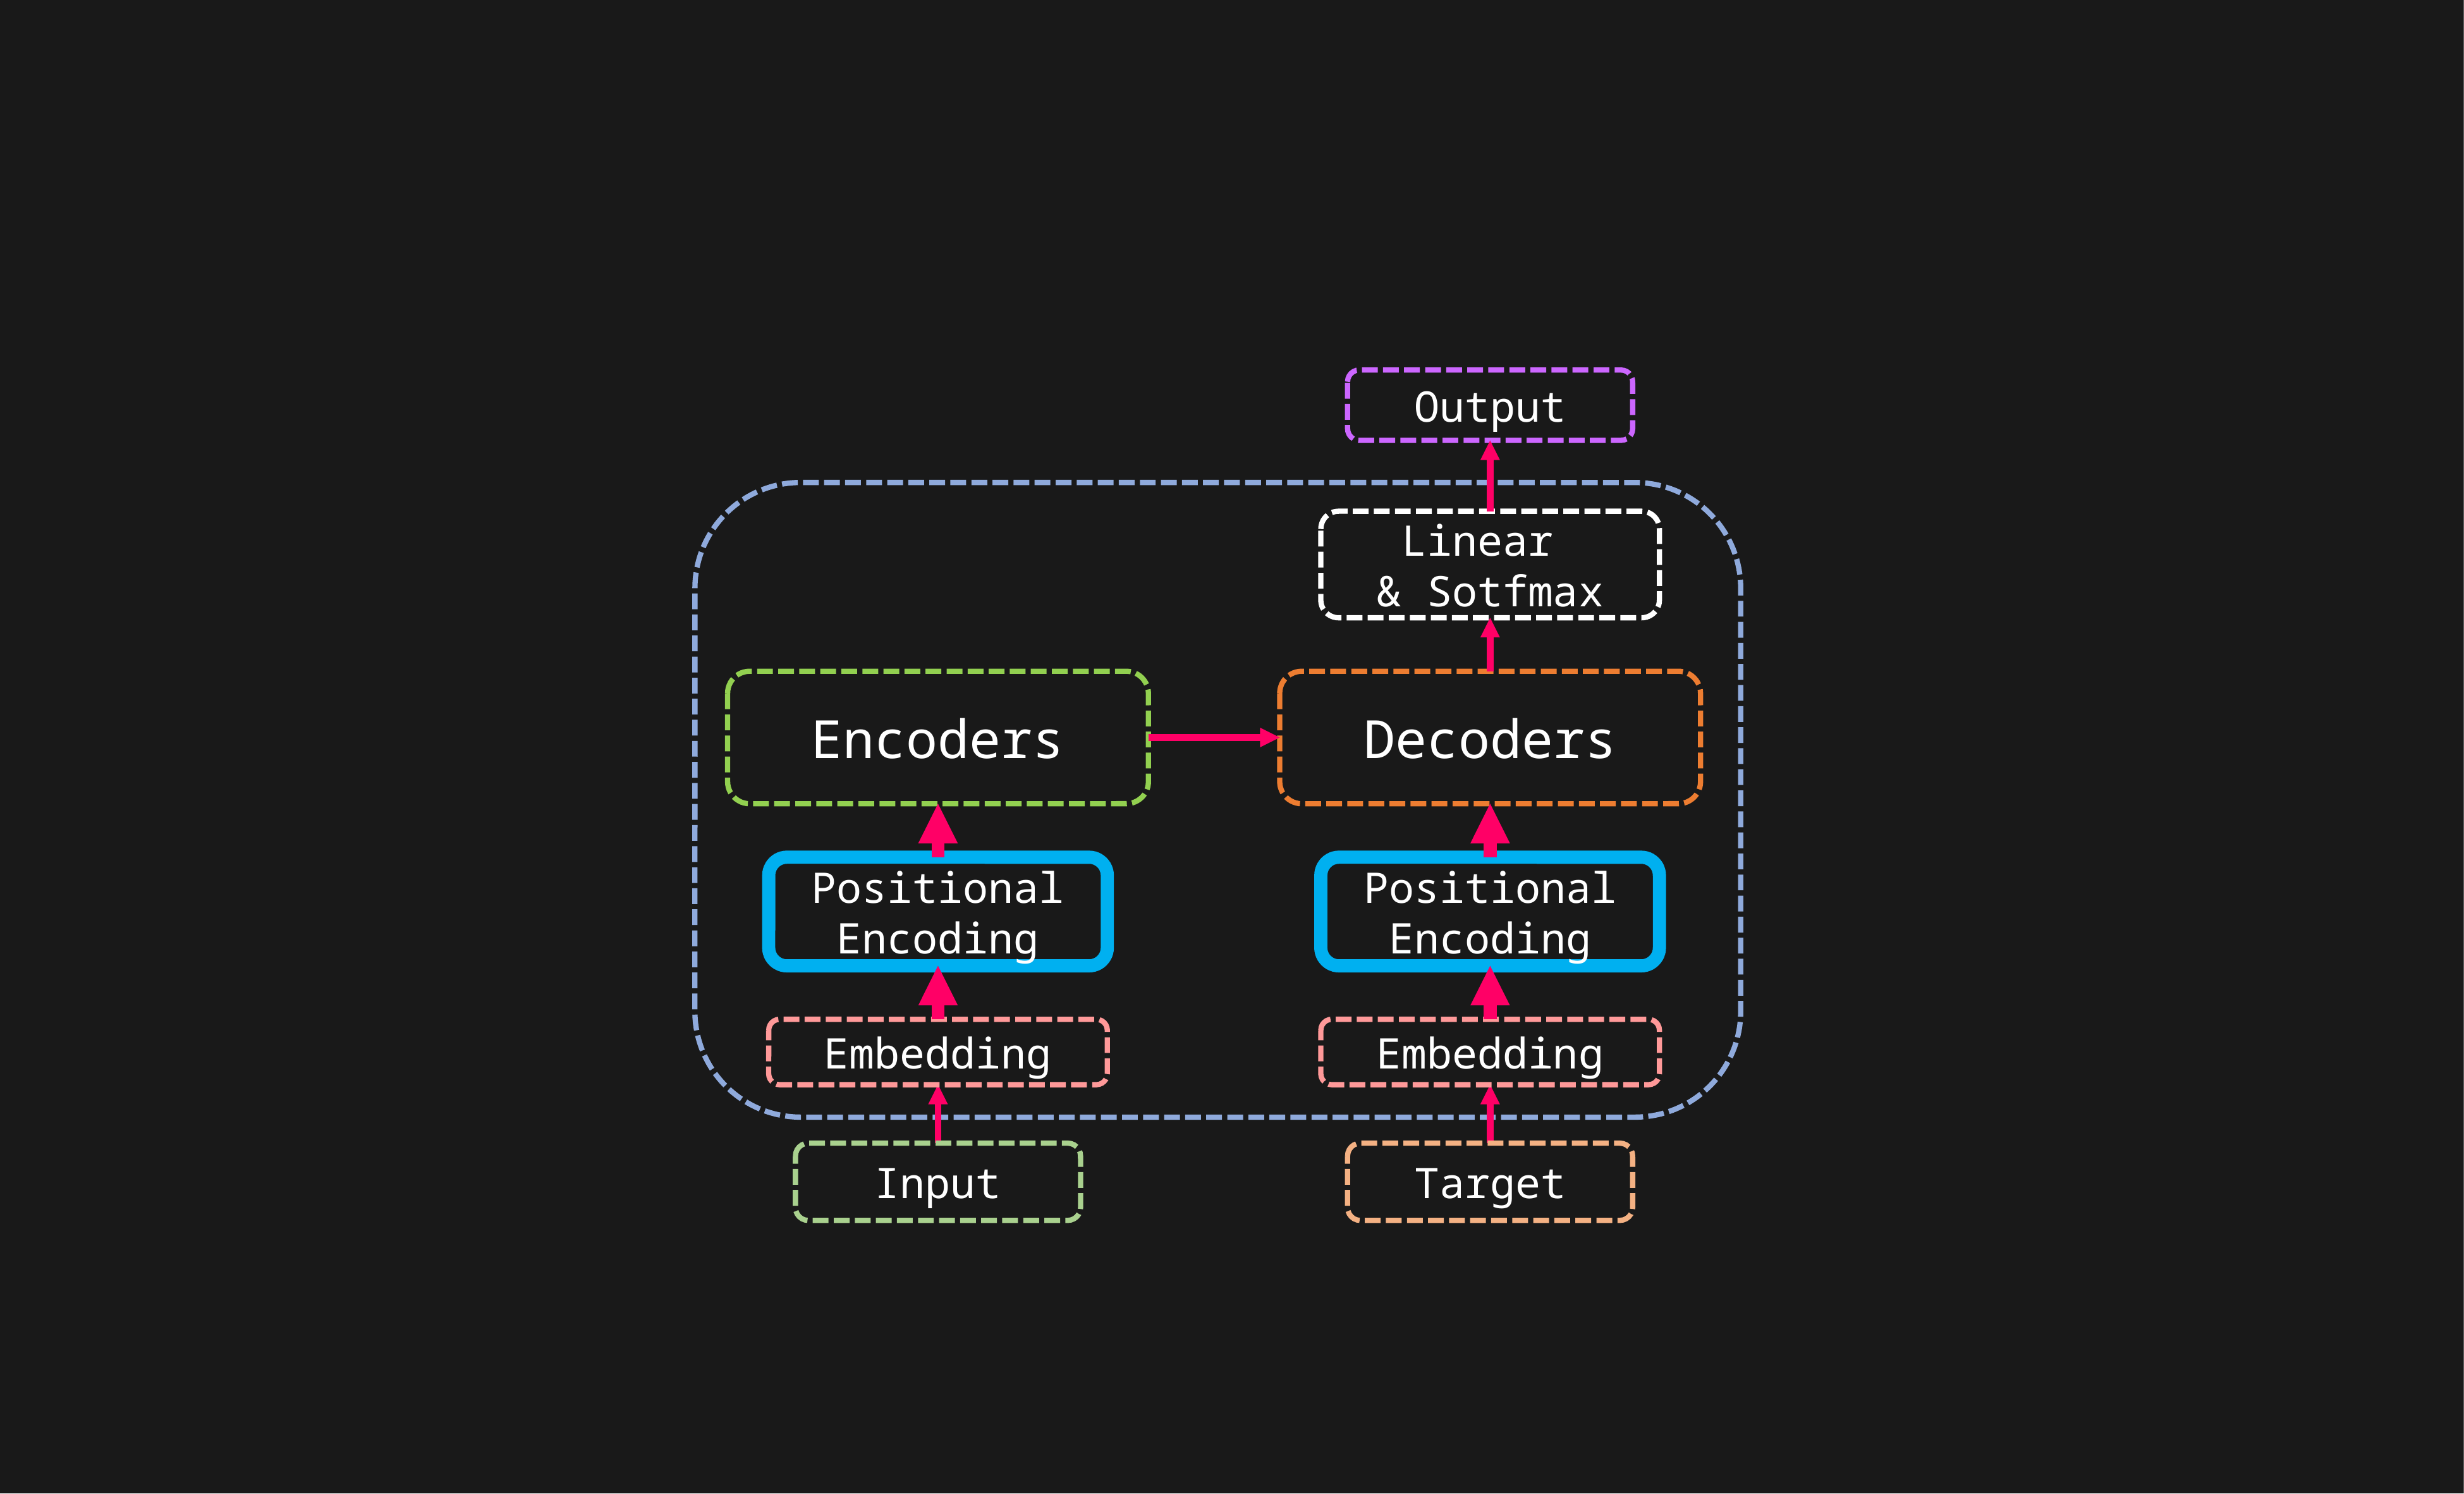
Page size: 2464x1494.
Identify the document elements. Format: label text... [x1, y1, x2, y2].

text_box Positional Encoding [1320, 856, 1661, 967]
text_box Output [1346, 369, 1633, 441]
text_box Encoders [727, 670, 1149, 805]
text_box Embedding [768, 1019, 1108, 1086]
text_box Target [1346, 1142, 1633, 1222]
text_box [1491, 482, 1741, 1118]
text_box Embedding [1320, 1019, 1661, 1086]
text_box [939, 738, 1489, 1118]
text_box Linear & Sotfmax [1320, 510, 1661, 619]
text_box Input [795, 1142, 1082, 1222]
text_box [694, 482, 1489, 1118]
text_box Decoders [1279, 670, 1702, 805]
text_box Positional Encoding [768, 856, 1108, 967]
